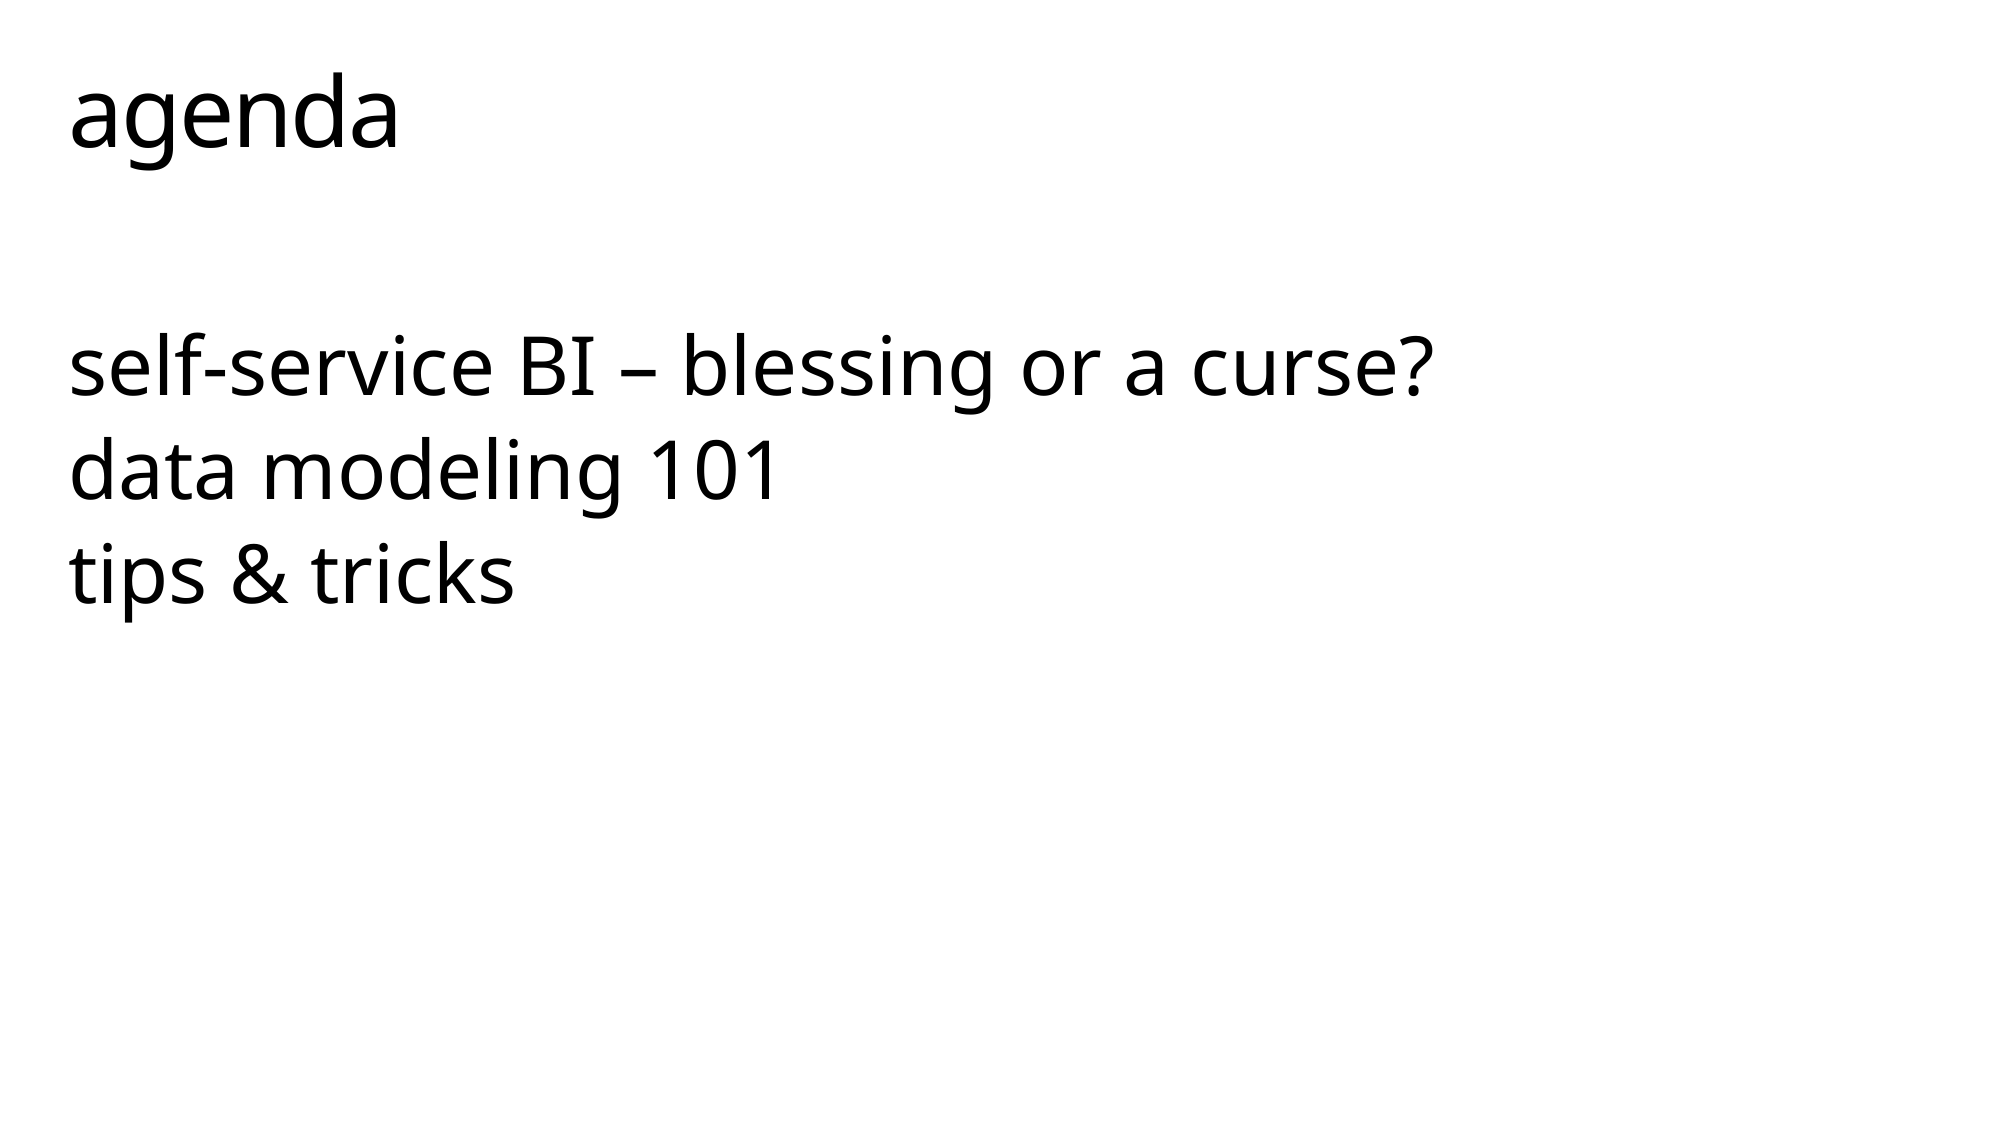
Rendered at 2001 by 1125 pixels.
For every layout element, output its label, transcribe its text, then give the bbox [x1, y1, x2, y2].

title agenda [44, 47, 1957, 196]
list self-service BI – blessing or a curse? data modeling 101 tips & tricks [44, 196, 1956, 641]
